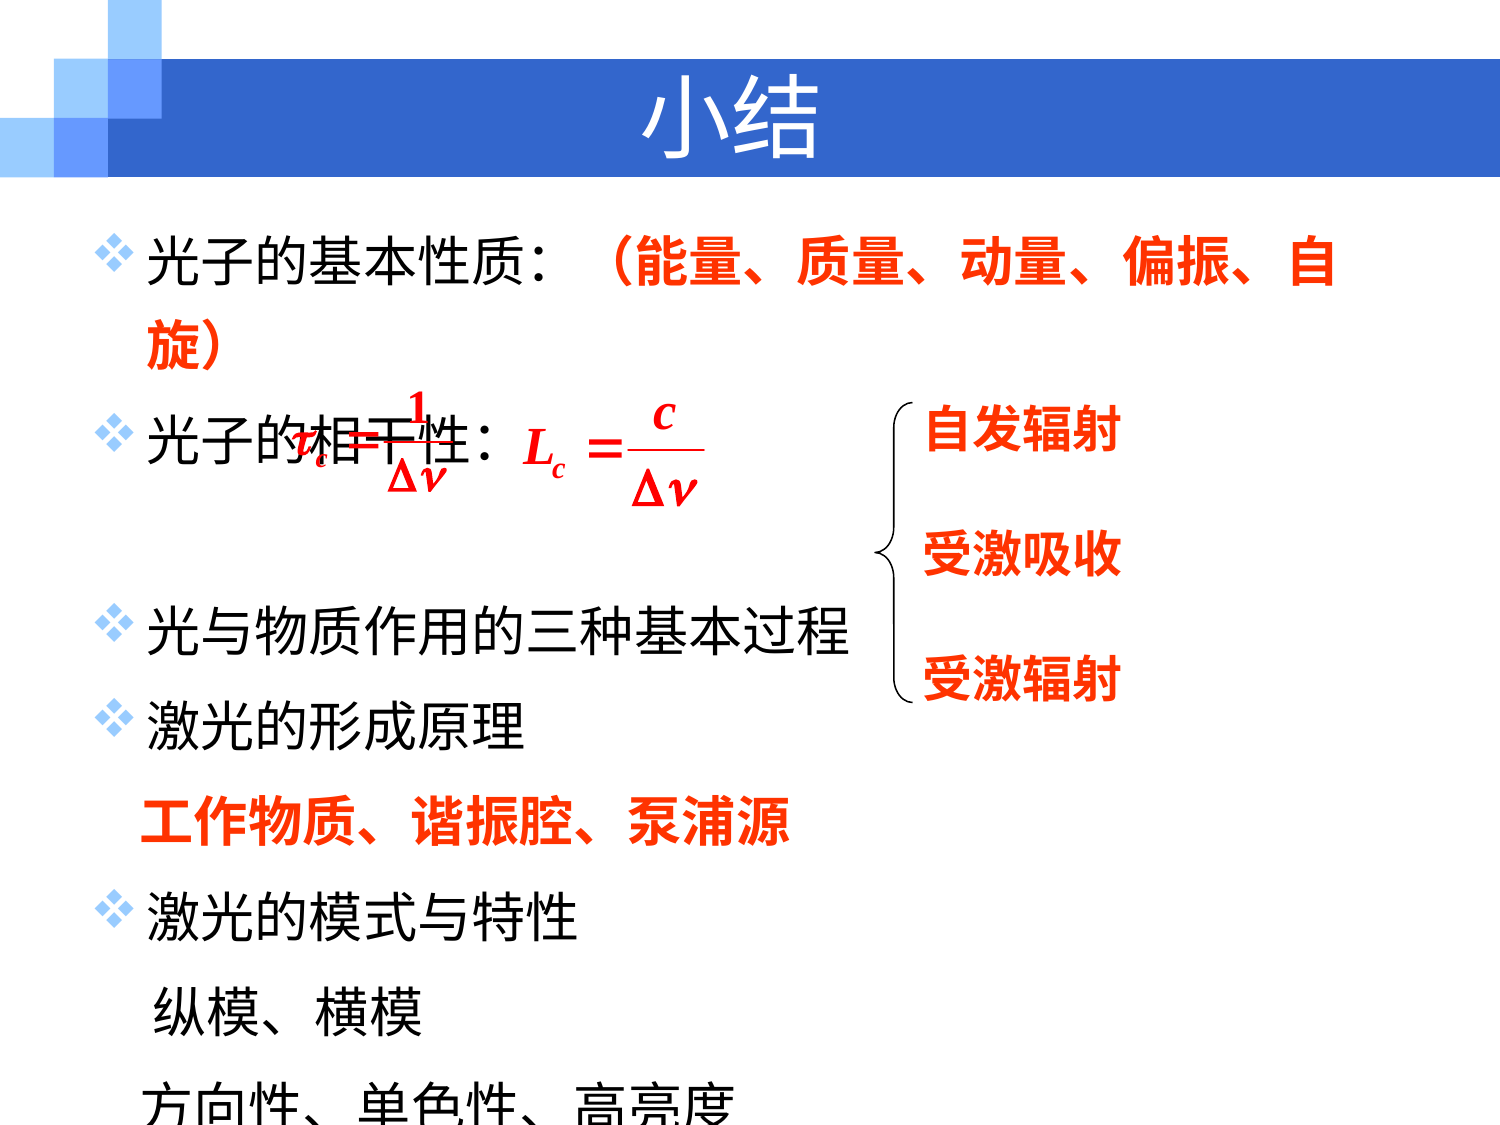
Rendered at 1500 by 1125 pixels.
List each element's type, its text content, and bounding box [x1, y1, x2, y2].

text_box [874, 324, 1138, 716]
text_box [287, 374, 713, 515]
title 小结 [125, 75, 1338, 155]
list 光子的基本性质：（能量、质量、动量、偏振、自旋） 光子的相干性： 光与物质作用的三种基本过程 激光的形成原理 工作物质、谐振腔、泵浦源 激光的模式与特性 纵模、横模 方向性、单色性、高亮度 [75, 200, 1438, 1100]
